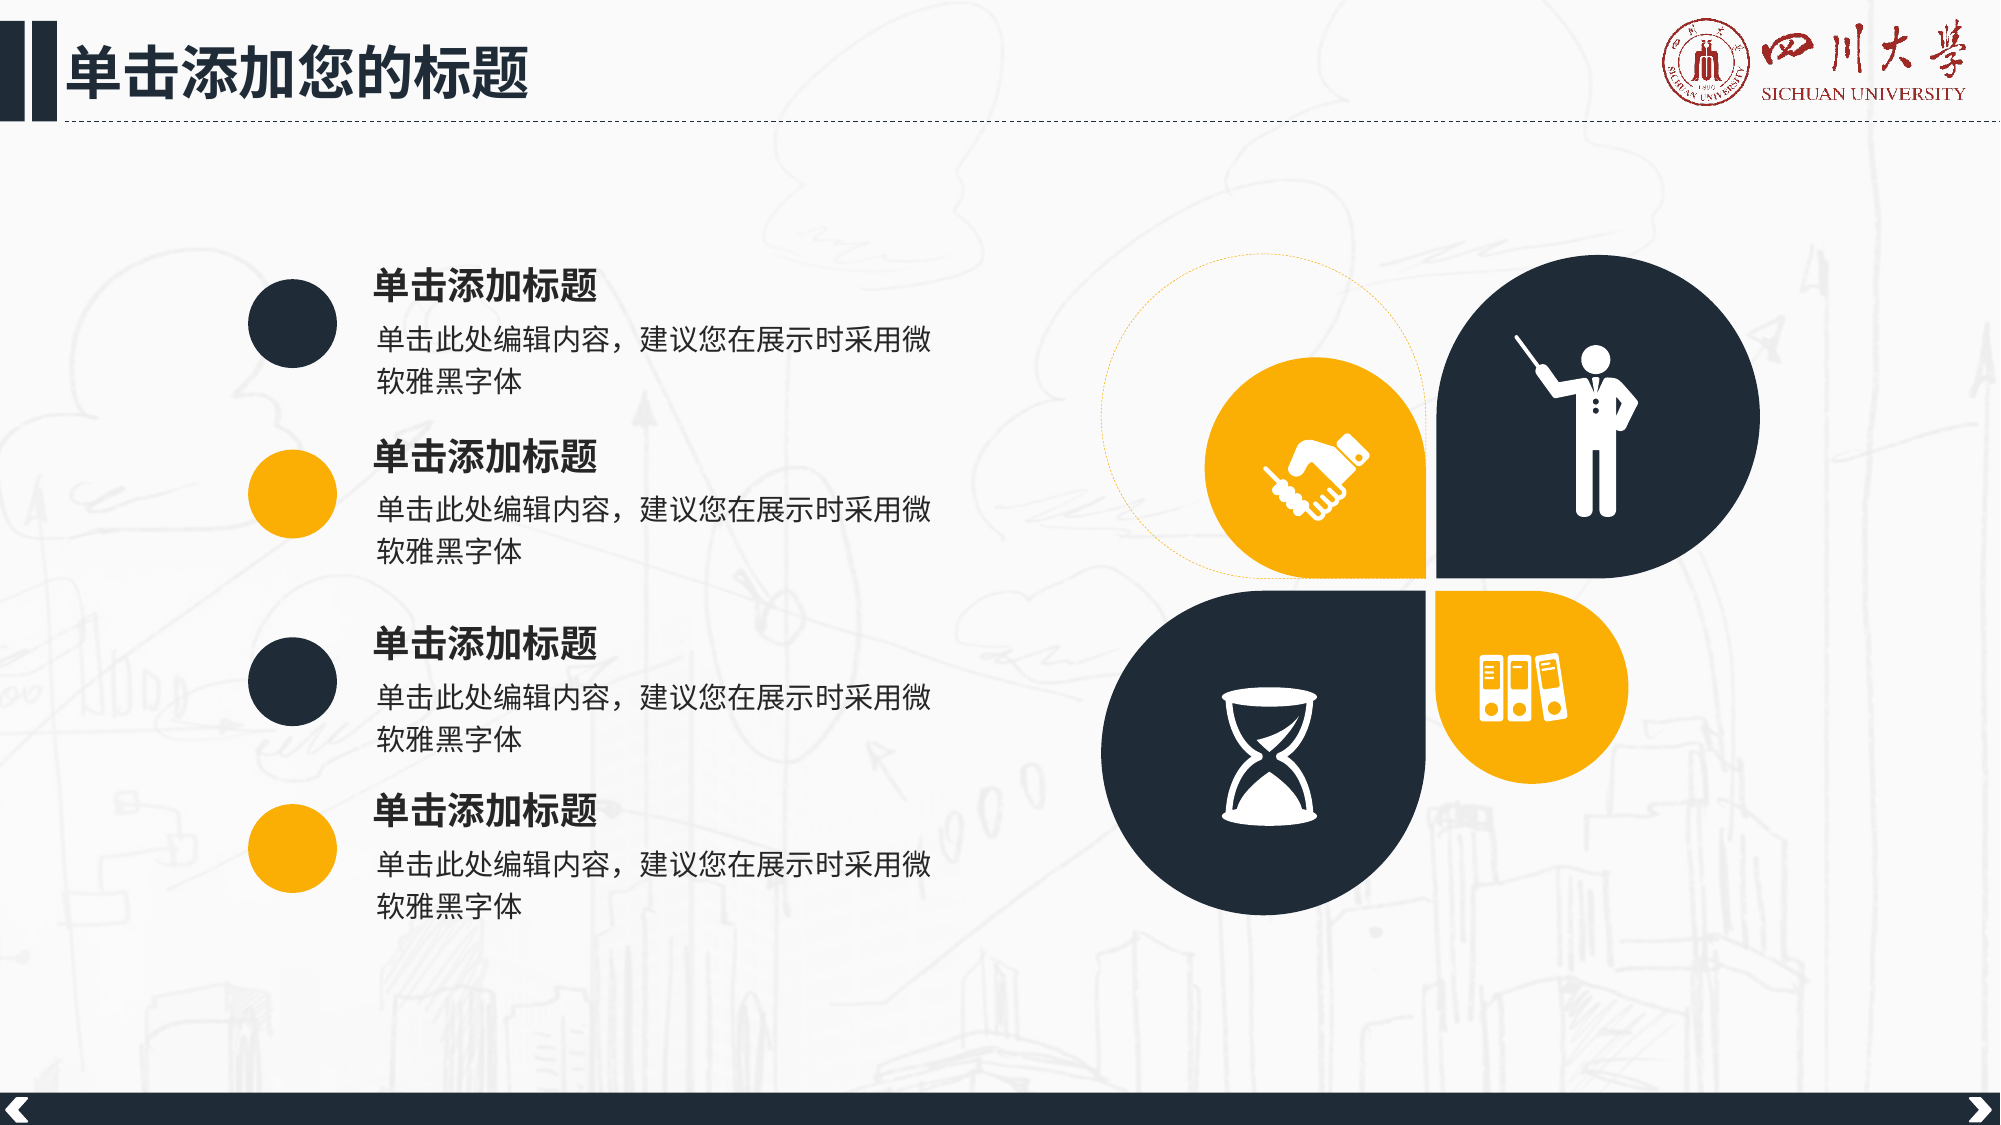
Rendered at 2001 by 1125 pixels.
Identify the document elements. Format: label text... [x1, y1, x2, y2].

text_box 单击此处编辑内容，建议您在展示时采用微软雅黑字体 [376, 484, 946, 563]
text_box [1100, 252, 1427, 580]
text_box [1435, 253, 1761, 580]
text_box 单击此处编辑内容，建议您在展示时采用微软雅黑字体 [376, 314, 946, 393]
text_box 单击添加标题 [358, 254, 619, 315]
text_box [1101, 590, 1426, 916]
text_box 单击添加标题 [358, 425, 619, 486]
text_box [248, 279, 337, 369]
text_box [1434, 589, 1630, 785]
text_box [1203, 356, 1427, 580]
text_box [248, 804, 337, 893]
text_box 单击添加标题 [358, 779, 619, 840]
text_box [1221, 687, 1317, 826]
text_box 单击添加标题 [358, 613, 619, 673]
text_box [1514, 335, 1638, 517]
picture [1662, 18, 1966, 106]
text_box [248, 449, 337, 539]
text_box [1263, 433, 1370, 521]
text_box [1479, 653, 1568, 722]
text_box [248, 637, 337, 727]
text_box 单击此处编辑内容，建议您在展示时采用微软雅黑字体 [376, 839, 946, 918]
text_box 单击此处编辑内容，建议您在展示时采用微软雅黑字体 [376, 672, 946, 751]
